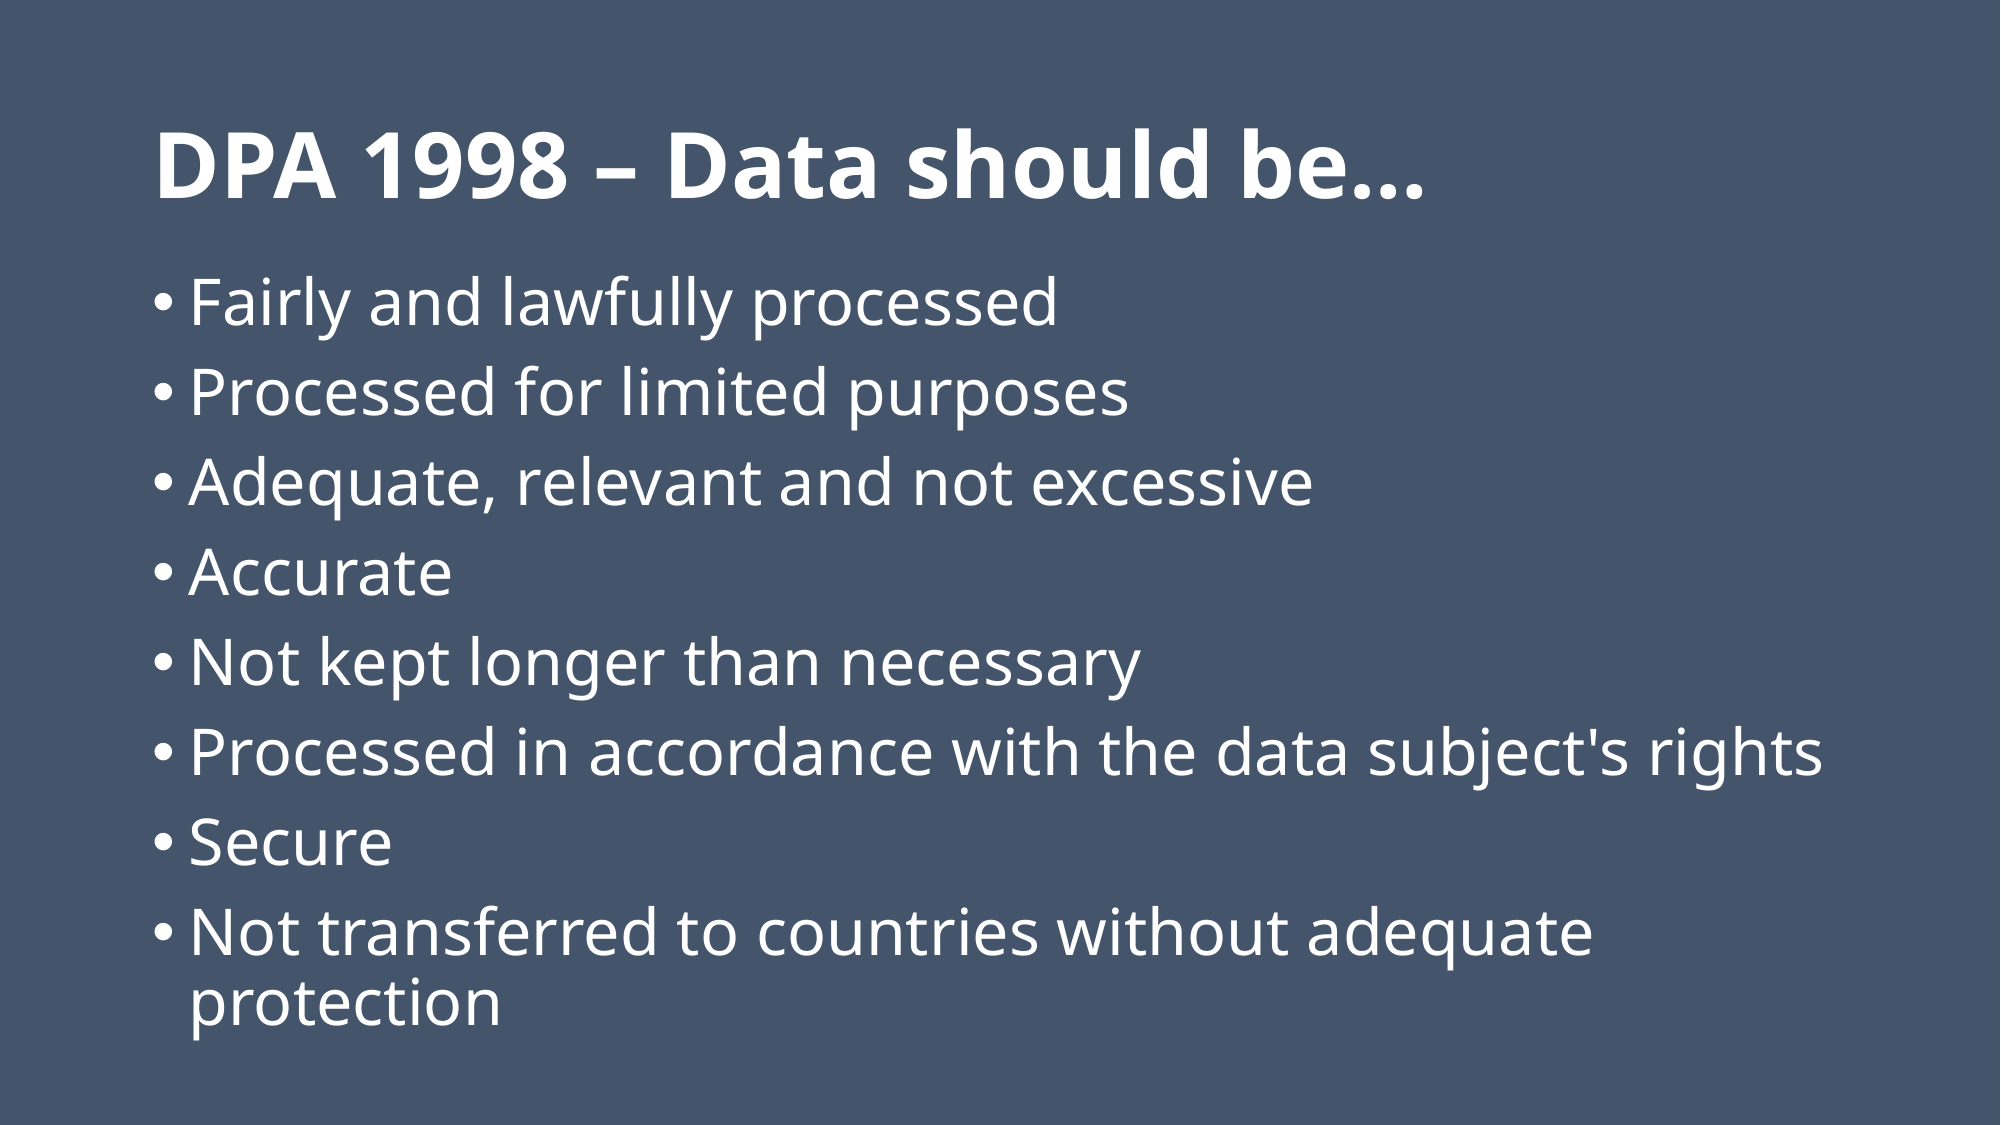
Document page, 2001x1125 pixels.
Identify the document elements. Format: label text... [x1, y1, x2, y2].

list Fairly and lawfully processed Processed for limited purposes Adequate, relevant and not excessive Accurate Not kept longer than necessary Processed in accordance with the data subject's rights Secure Not transferred to countries without adequate protection [137, 262, 1863, 1106]
title DPA 1998 – Data should be… [137, 59, 1863, 262]
